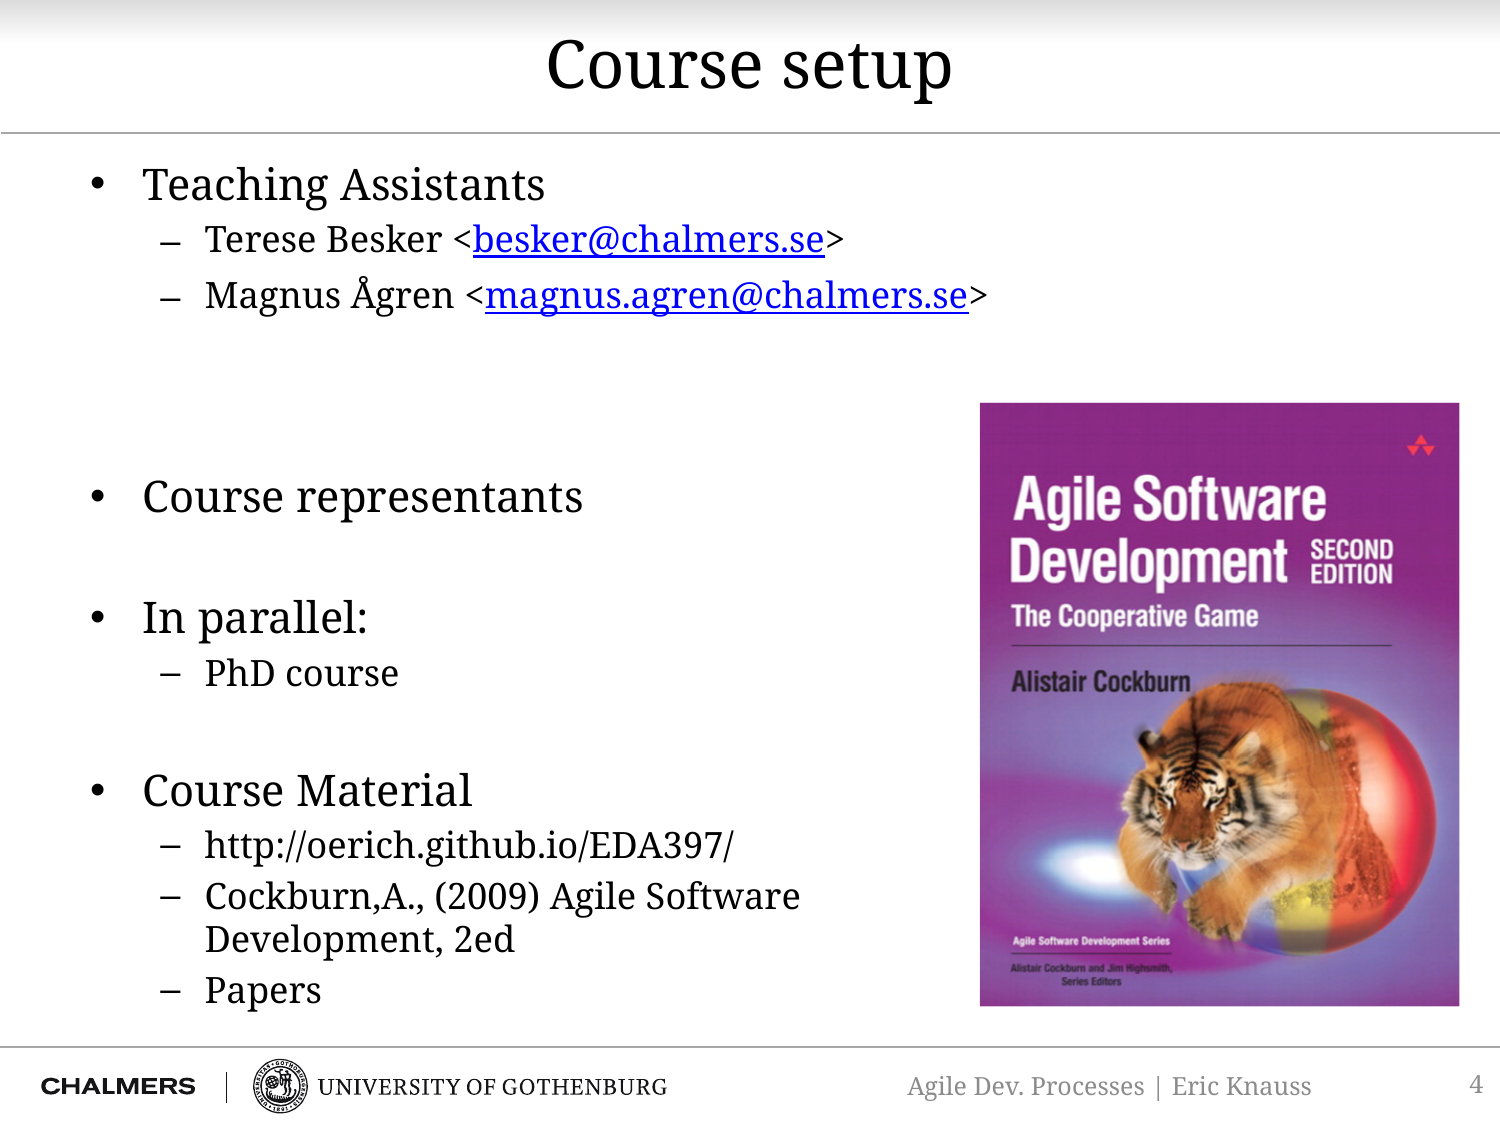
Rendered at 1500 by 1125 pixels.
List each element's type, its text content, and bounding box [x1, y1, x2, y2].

slide_number 4 [1360, 1055, 1499, 1116]
footer Agile Dev. Processes | Eric Knauss [872, 1055, 1348, 1116]
picture [958, 383, 1474, 1022]
list Teaching Assistants Terese Besker <besker@chalmers.se> Magnus Ågren <magnus.agren@chalmers.se> Course representants In parallel: PhD course Course Material http://oerich.github.io/EDA397/ Cockburn,A., (2009) Agile Software Development, 2ed Papers [75, 149, 1425, 1024]
title Course setup [75, 4, 1425, 120]
